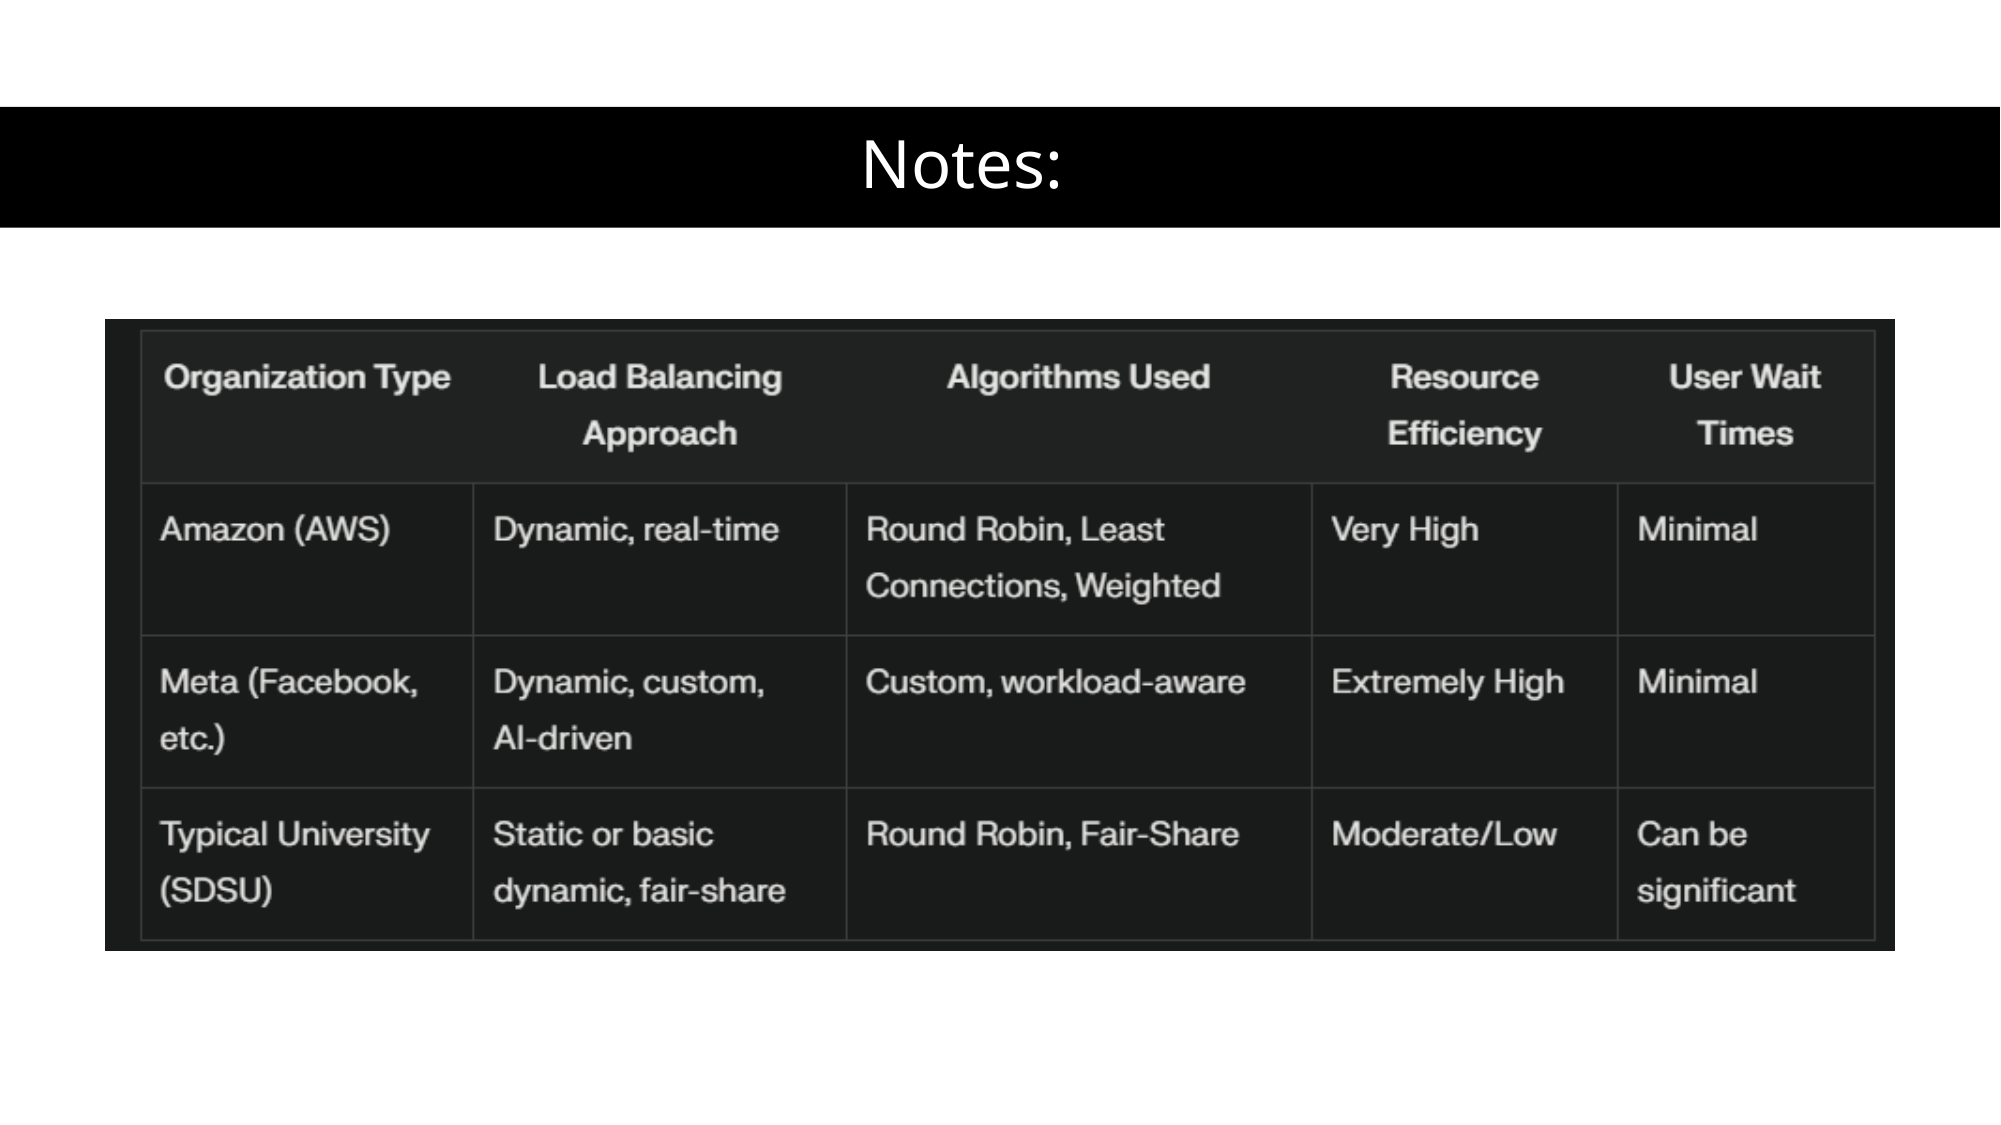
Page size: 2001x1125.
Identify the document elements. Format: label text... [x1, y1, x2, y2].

title Notes: [91, 105, 1931, 228]
text_box [0, 105, 2000, 229]
picture [104, 319, 1895, 951]
